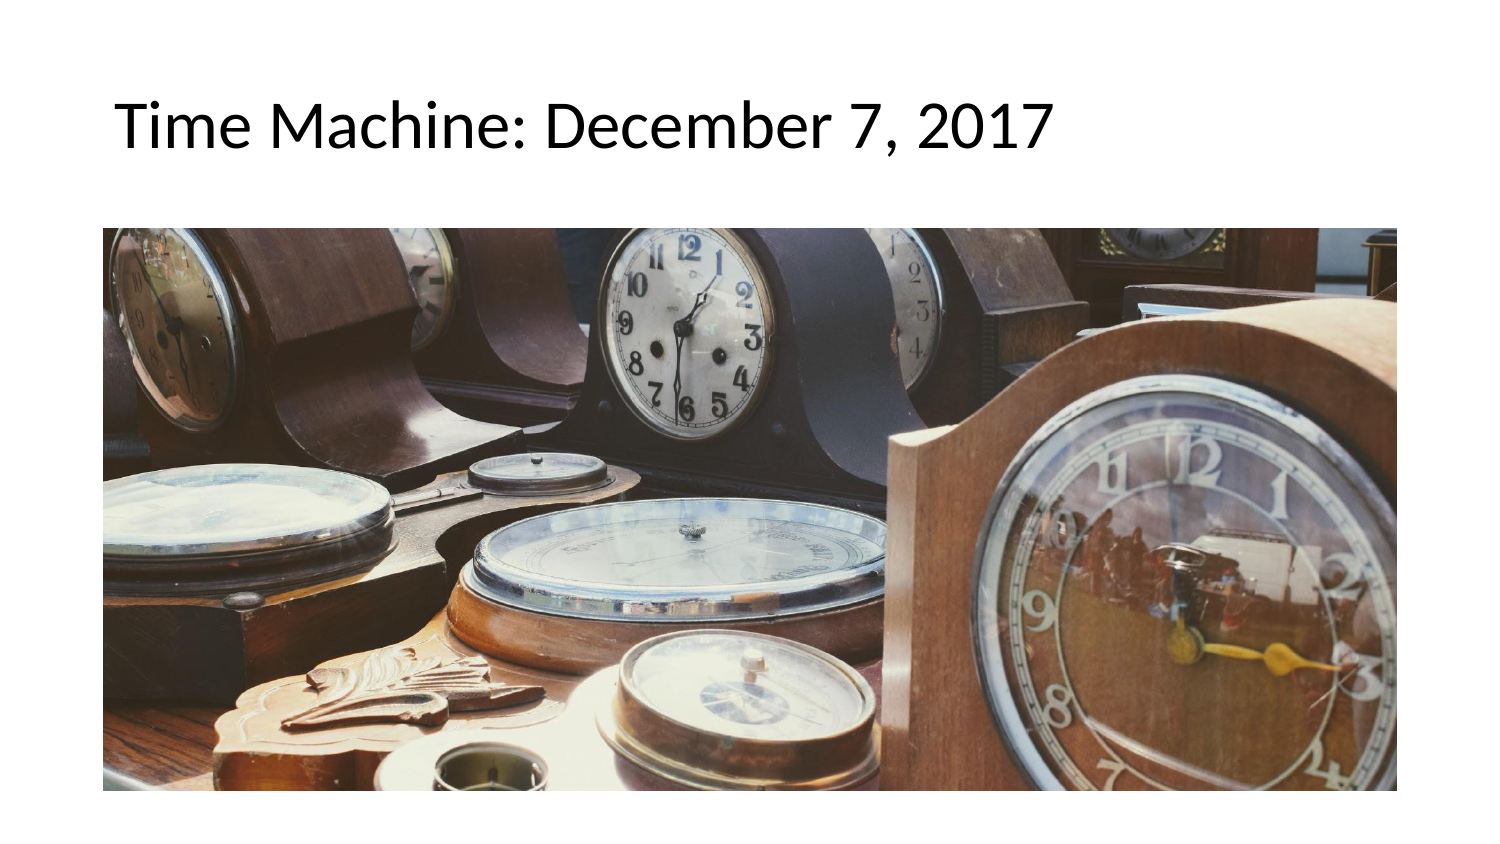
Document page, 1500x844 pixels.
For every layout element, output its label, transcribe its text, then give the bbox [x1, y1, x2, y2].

picture [102, 228, 1398, 792]
title Time Machine: December 7, 2017 [103, 44, 1397, 208]
